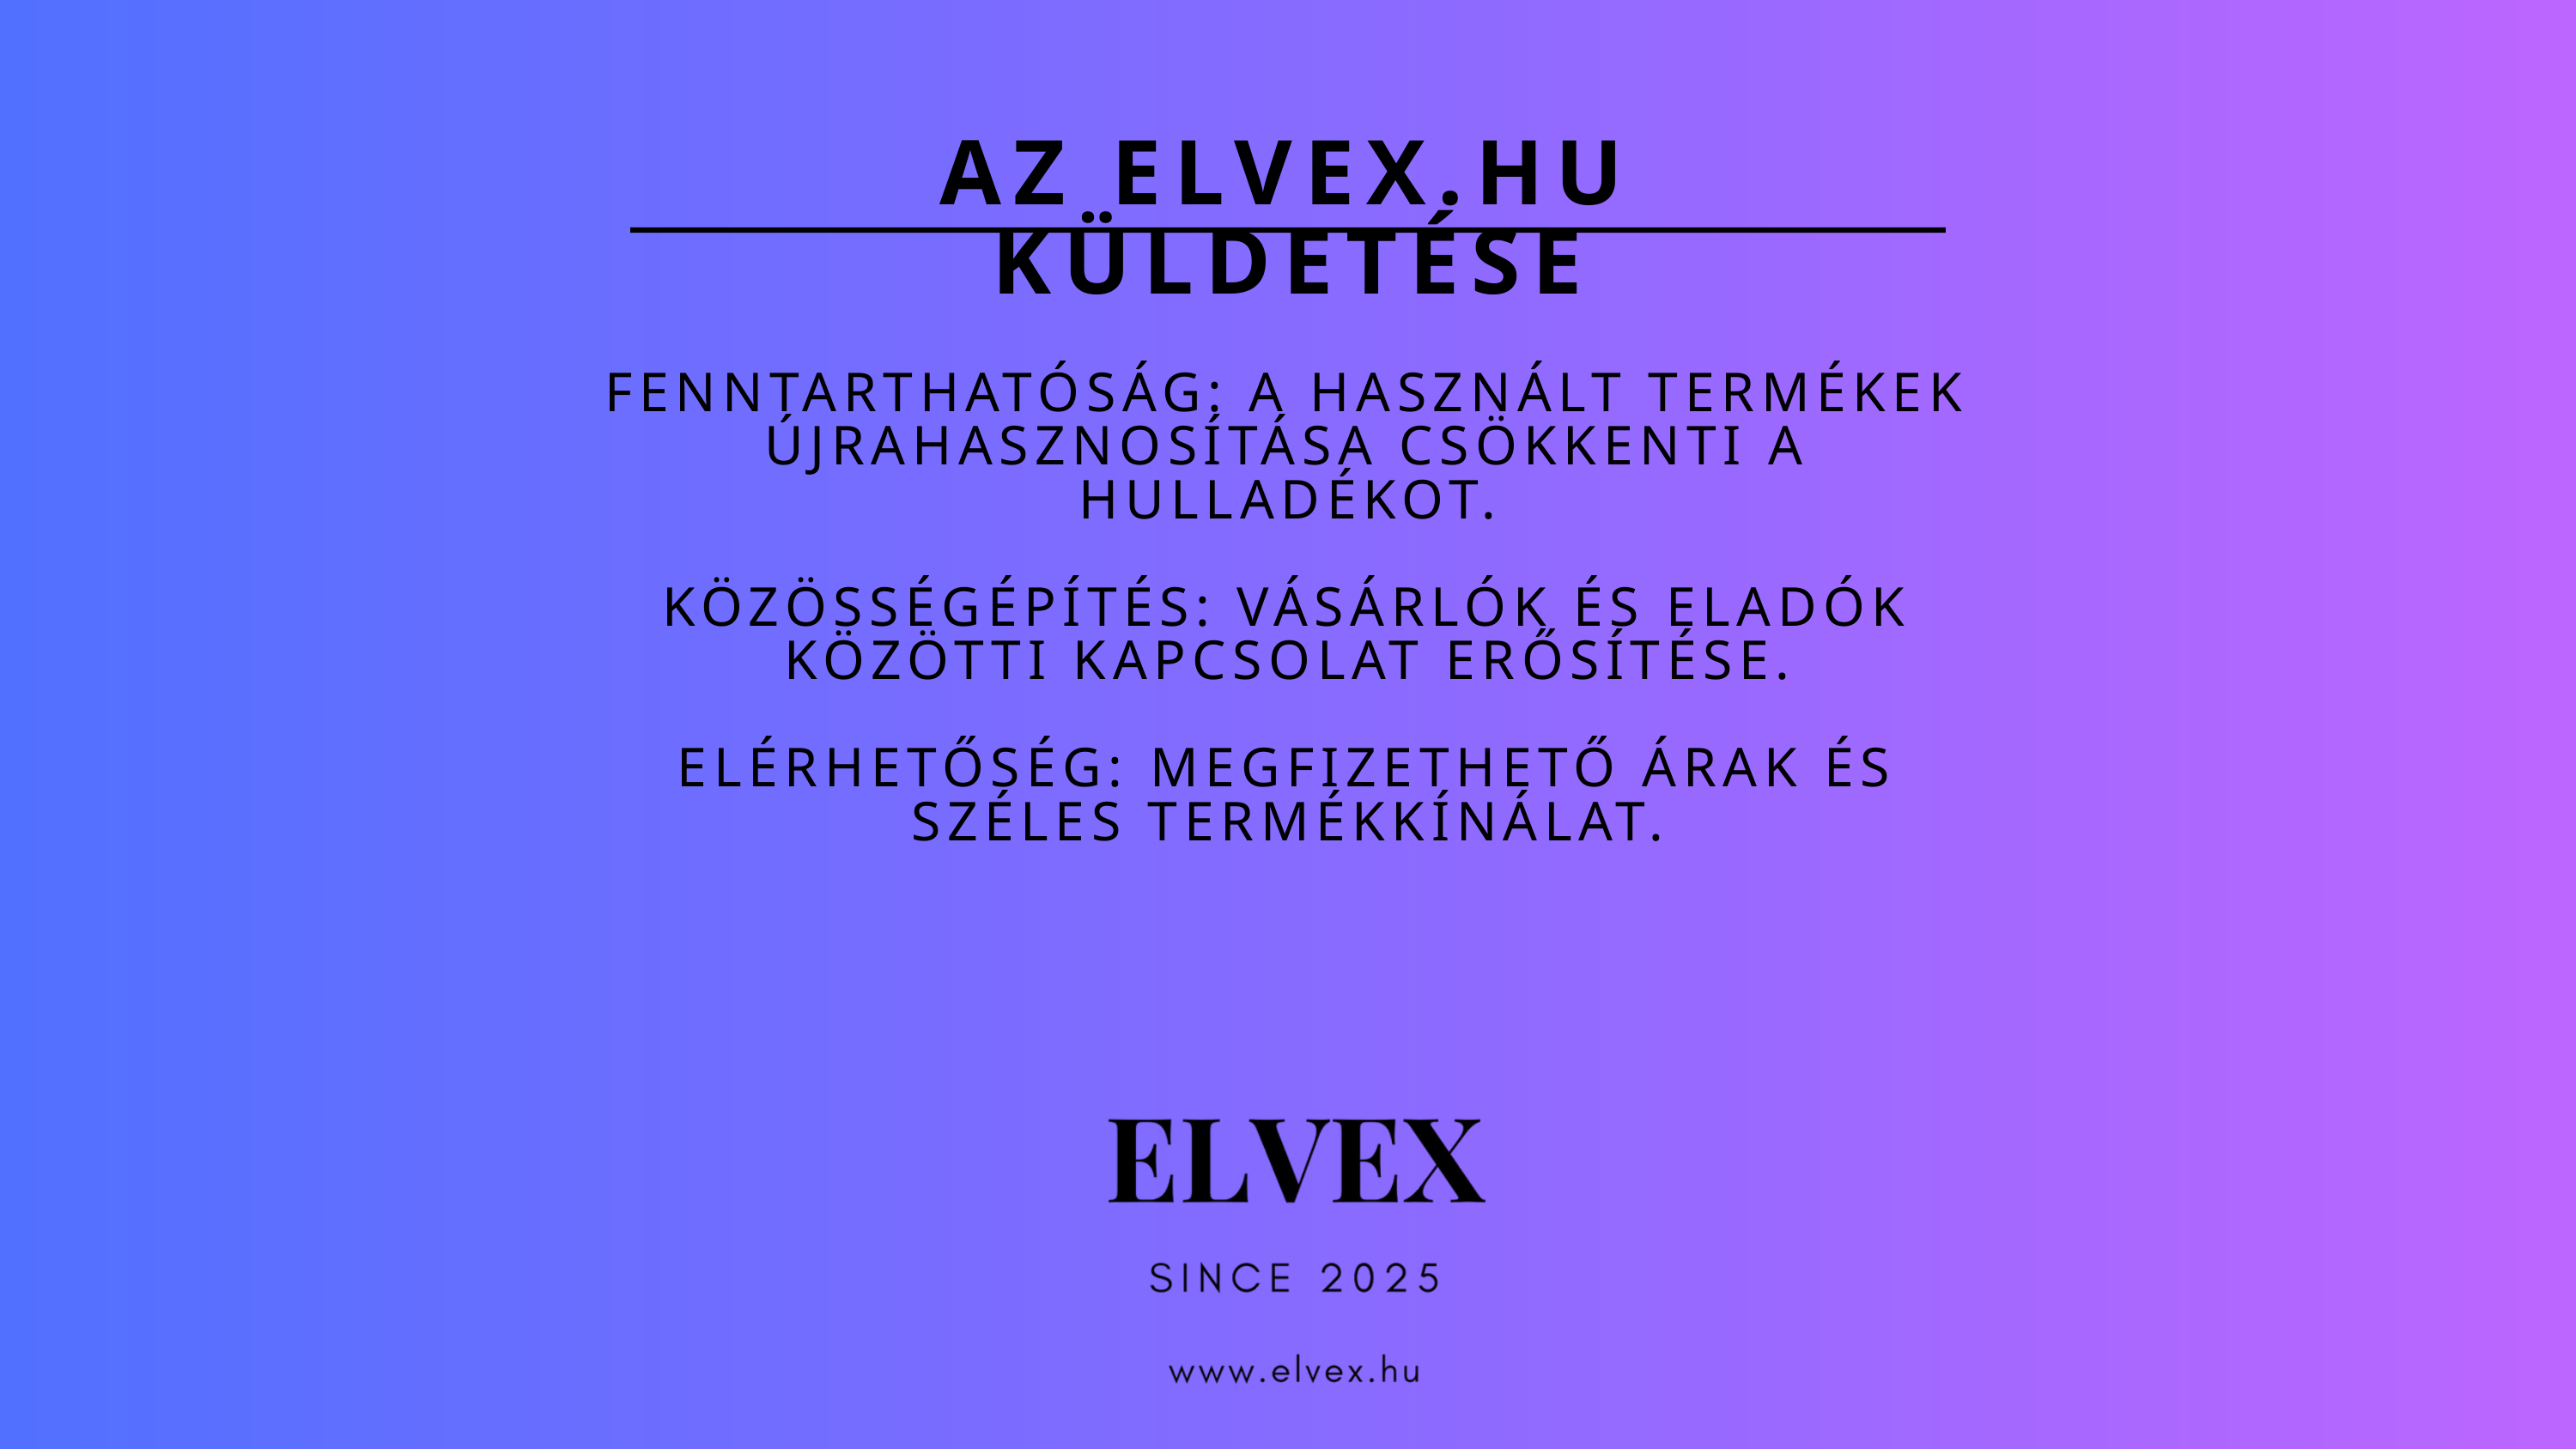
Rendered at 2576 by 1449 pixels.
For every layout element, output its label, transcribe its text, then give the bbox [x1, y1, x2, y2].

text_box [1091, 1043, 1498, 1449]
text_box [492, 246, 2084, 1030]
text_box AZ ELVEX.HU KÜLDETÉSE [629, 133, 1946, 312]
text_box FENNTARTHATÓSÁG: A HASZNÁLT TERMÉKEK ÚJRAHASZNOSÍTÁSA CSÖKKENTI A HULLADÉKOT. KÖZÖSSÉGÉPÍTÉS: VÁSÁRLÓK ÉS ELADÓK KÖZÖTTI KAPCSOLAT ERŐSÍTÉSE. ELÉRHETŐSÉG: MEGFIZETHETŐ ÁRAK ÉS SZÉLES TERMÉKKÍNÁLAT. [585, 368, 1991, 906]
